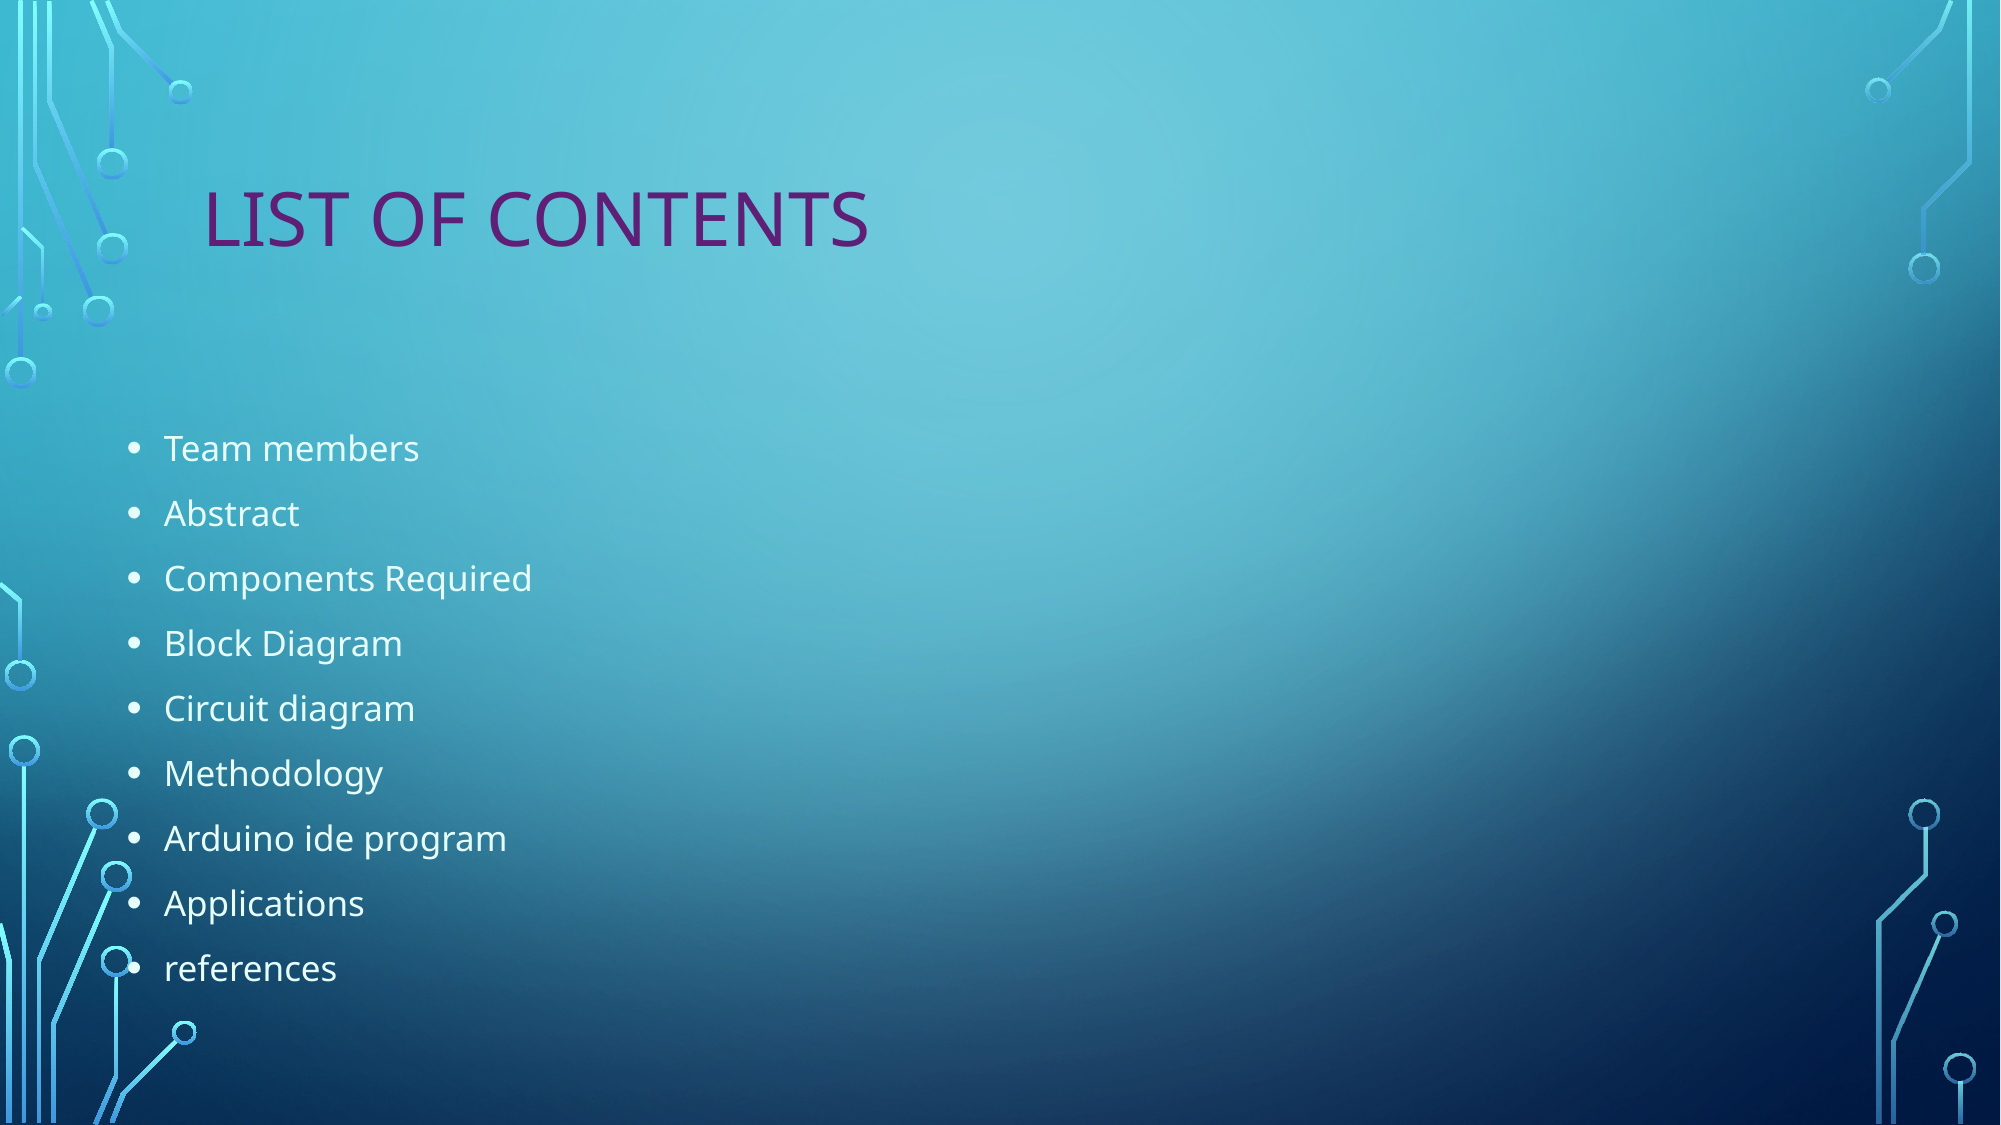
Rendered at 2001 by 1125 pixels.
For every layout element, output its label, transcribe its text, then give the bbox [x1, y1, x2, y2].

title List of contents [187, 101, 1813, 344]
list Team members Abstract Components Required Block Diagram Circuit diagram Methodology Arduino ide program Applications references [111, 411, 883, 1002]
